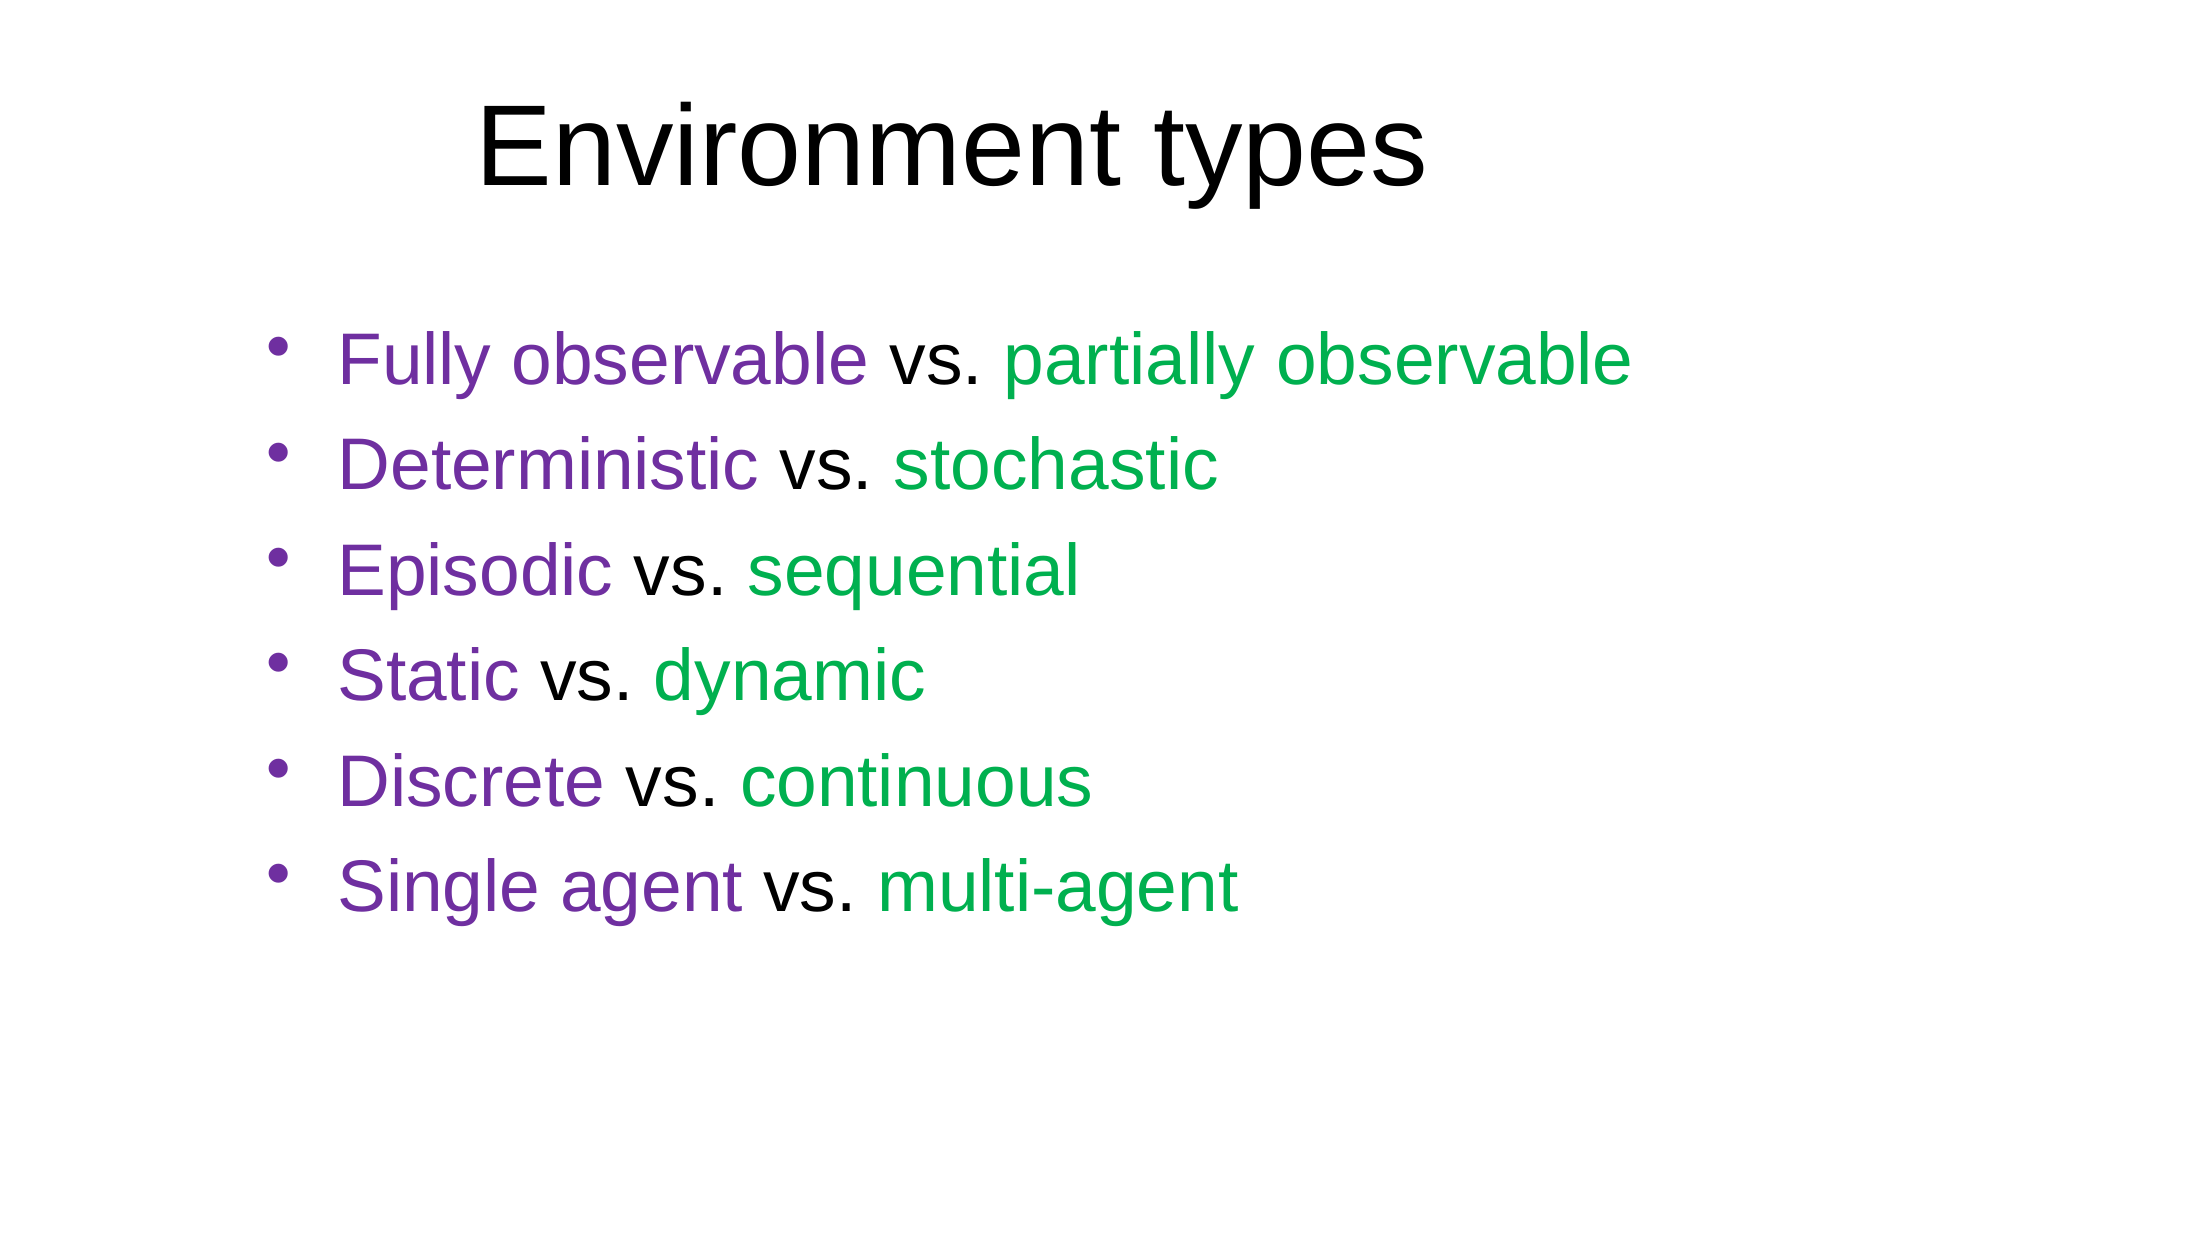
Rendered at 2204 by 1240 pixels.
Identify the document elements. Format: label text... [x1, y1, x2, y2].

title Environment types [473, 69, 1433, 277]
text_box Fully observable vs. partially observable Deterministic vs. stochastic Episodic vs. sequential Static vs. dynamic Discrete vs. continuous Single agent vs. multi-agent [264, 311, 1642, 927]
